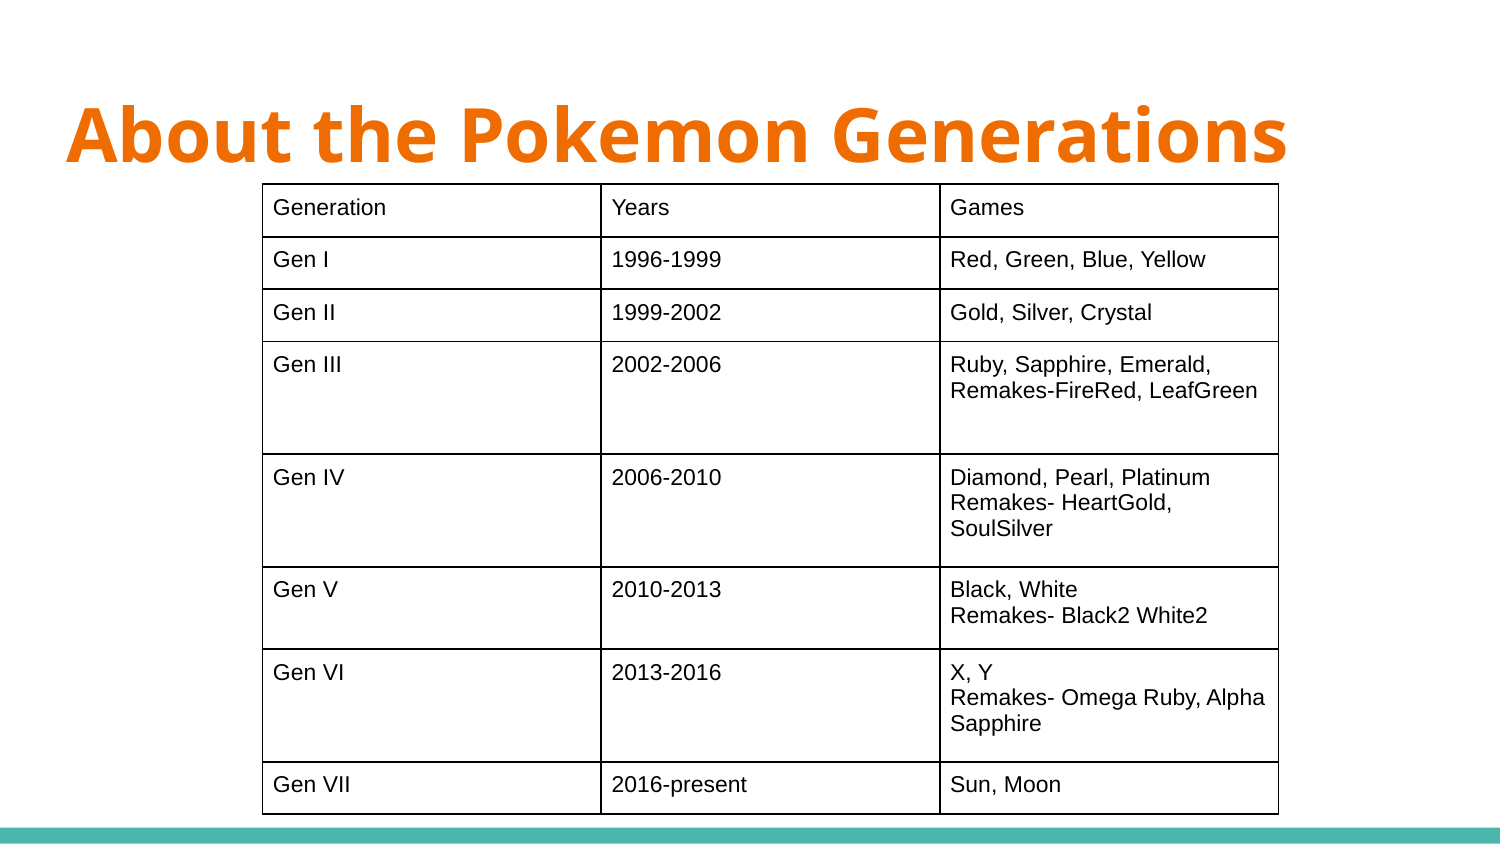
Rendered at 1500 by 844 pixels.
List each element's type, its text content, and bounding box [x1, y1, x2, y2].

table_cell Ruby, Sapphire, Emerald, Remakes-FireRed, LeafGreen [941, 342, 1278, 453]
table_cell Gen VI [263, 650, 600, 761]
table_cell 2016-present [602, 763, 939, 813]
table_cell X, Y Remakes- Omega Ruby, Alpha Sapphire [941, 650, 1278, 761]
table_cell Gen IV [263, 455, 600, 566]
table_cell Gold, Silver, Crystal [941, 290, 1278, 341]
table_header Generation [263, 185, 600, 236]
table_cell 2010-2013 [602, 568, 939, 648]
table_cell Diamond, Pearl, Platinum Remakes- HeartGold, SoulSilver [941, 455, 1278, 566]
table_cell 2002-2006 [602, 342, 939, 453]
table_cell 2006-2010 [602, 455, 939, 566]
table_cell Sun, Moon [941, 763, 1278, 813]
table_cell Red, Green, Blue, Yellow [941, 238, 1278, 288]
table_header Games [941, 185, 1278, 236]
table_cell Gen II [263, 290, 600, 341]
table_cell Gen I [263, 238, 600, 288]
table_header Years [602, 185, 939, 236]
table_cell Gen VII [263, 763, 600, 813]
table_cell 2013-2016 [602, 650, 939, 761]
table_cell Gen V [263, 568, 600, 648]
table_cell Gen III [263, 342, 600, 453]
title About the Pokemon Generations [51, 72, 1449, 189]
table_cell 1996-1999 [602, 238, 939, 288]
table_cell Black, White Remakes- Black2 White2 [941, 568, 1278, 648]
table_cell 1999-2002 [602, 290, 939, 341]
